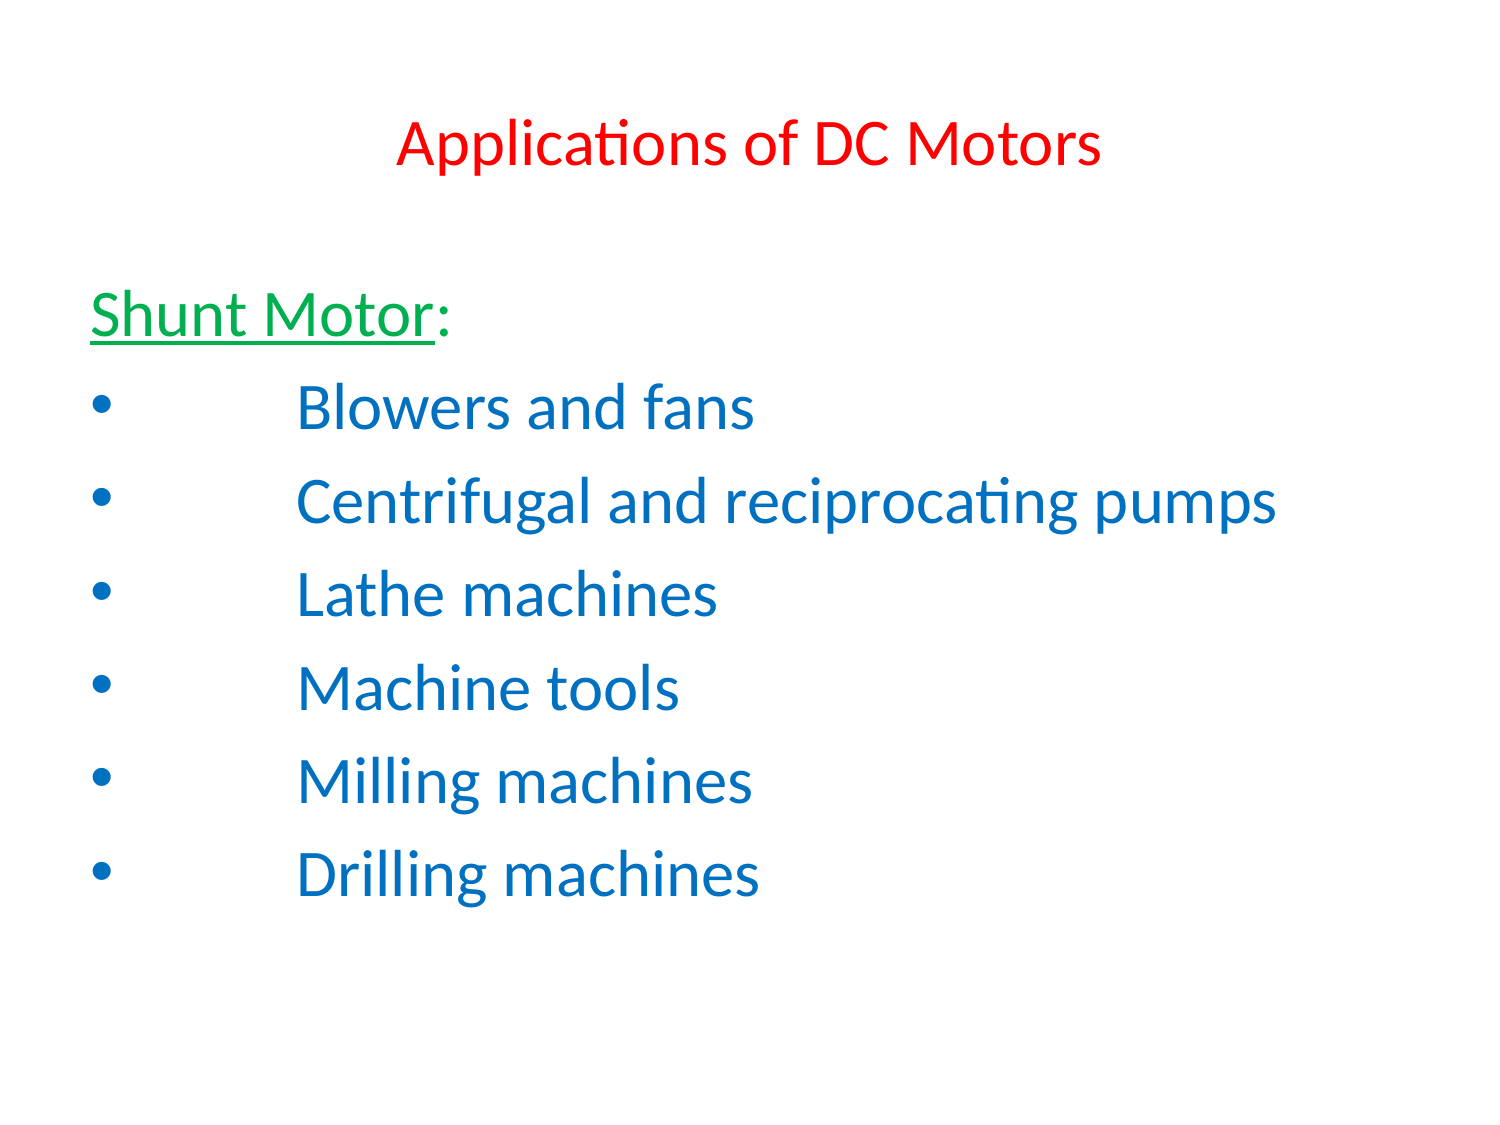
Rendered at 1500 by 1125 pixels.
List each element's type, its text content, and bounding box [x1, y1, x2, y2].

title Applications of DC Motors [75, 45, 1425, 233]
list Shunt Motor: Blowers and fans Centrifugal and reciprocating pumps Lathe machines Machine tools Milling machines Drilling machines [75, 262, 1425, 1005]
